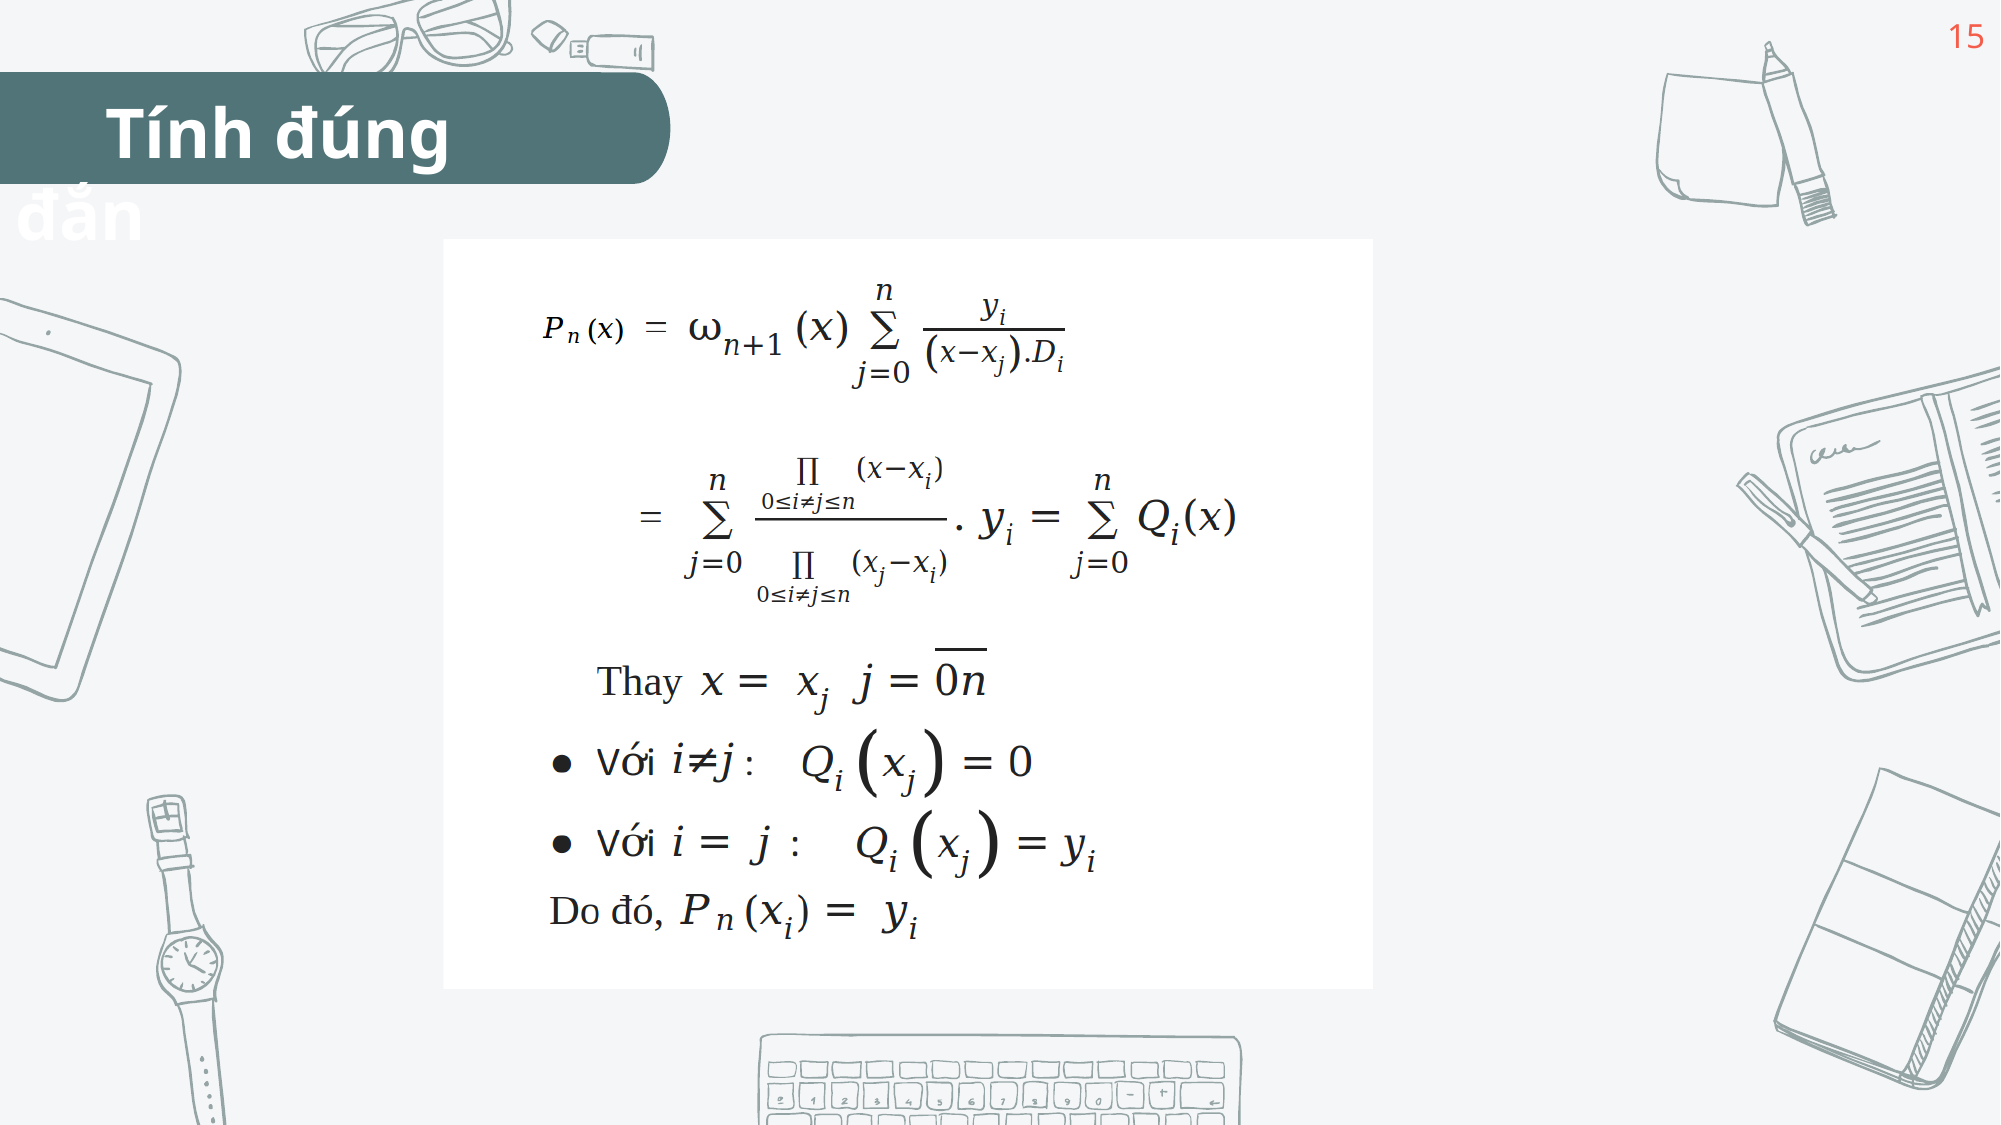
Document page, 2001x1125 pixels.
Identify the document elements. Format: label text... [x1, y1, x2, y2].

text_box [597, 72, 671, 184]
text_box Tính đúng đắn [0, 72, 598, 184]
slide_number 15 [1913, 0, 2000, 71]
picture [443, 239, 1374, 989]
